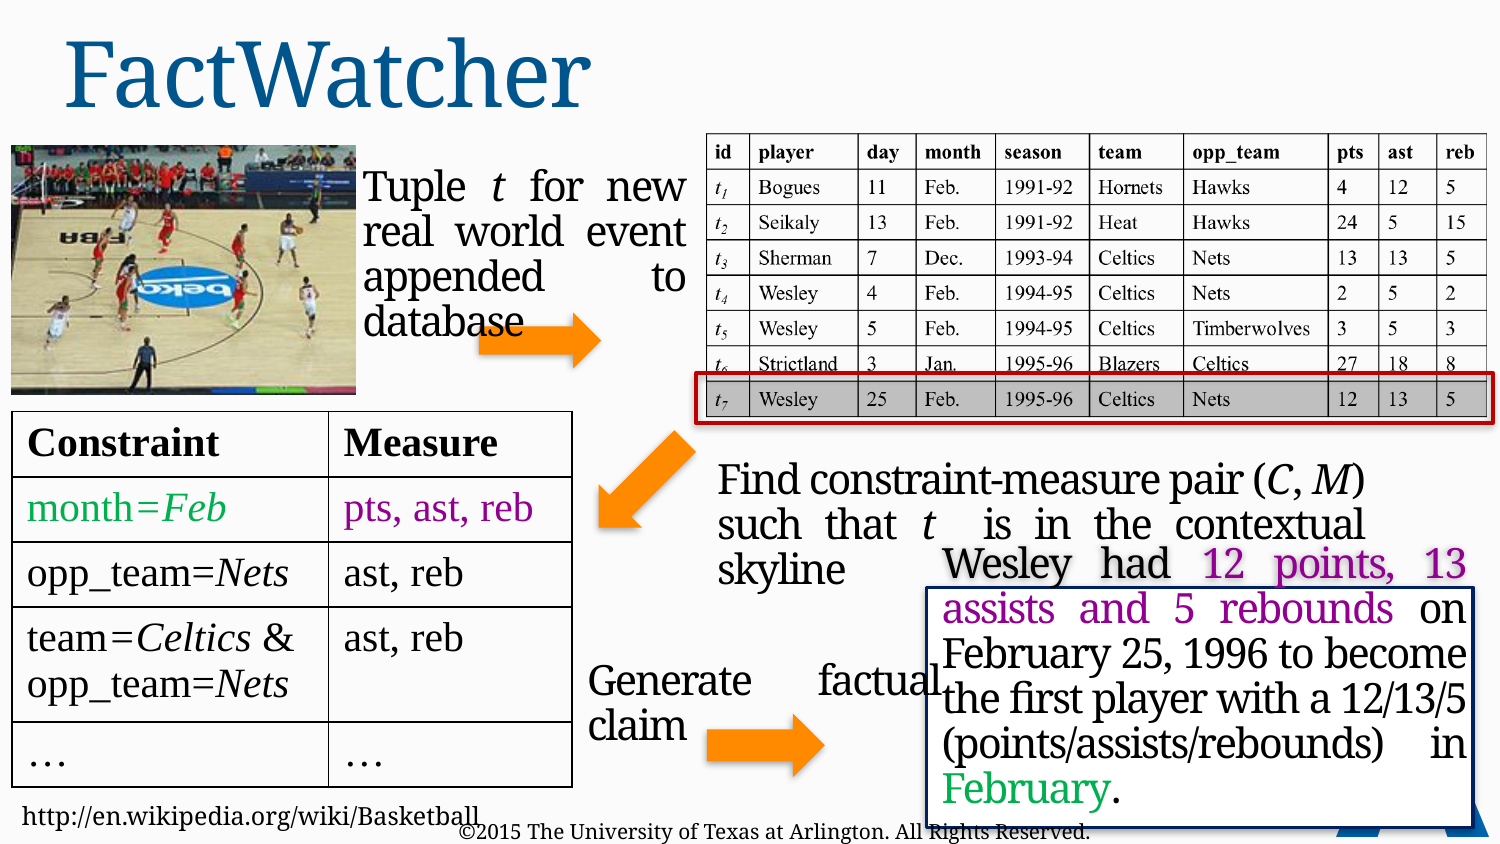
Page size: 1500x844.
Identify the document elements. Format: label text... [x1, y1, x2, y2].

picture [706, 132, 1487, 423]
table_cell … [13, 723, 328, 786]
text_box Generate factual claim [587, 659, 941, 750]
title FactWatcher [63, 28, 1436, 130]
table_header Constraint [13, 412, 328, 476]
text_box [597, 429, 697, 529]
text_box [706, 750, 822, 779]
table_cell … [329, 723, 571, 786]
text_box Wesley had 12 points, 13 assists and 5 rebounds on February 25, 1996 to become the first player with a 12/13/5 (points/assists/rebounds) in February. [926, 587, 1474, 828]
table_cell ast, reb [329, 543, 571, 606]
table_cell opp_team=Nets [13, 543, 328, 606]
table_cell pts, ast, reb [329, 478, 571, 541]
picture [11, 145, 356, 395]
table_cell team=Celtics & opp_team=Nets [13, 608, 328, 721]
text_box [695, 372, 701, 424]
text_box [478, 346, 597, 370]
table_cell ast, reb [329, 608, 571, 721]
table_cell month=Feb [13, 478, 328, 541]
picture [1336, 702, 1489, 837]
text_box Tuple t for new real world event appended to database [362, 165, 686, 346]
table_header Measure [329, 412, 571, 476]
text_box http://en.wikipedia.org/wiki/Basketball [7, 793, 496, 838]
text_box Find constraint-measure pair (C, M) such that t is in the contextual skyline [717, 458, 1364, 594]
text_box ©2015 The University of Texas at Arlington. All Rights Reserved. [458, 818, 1091, 844]
